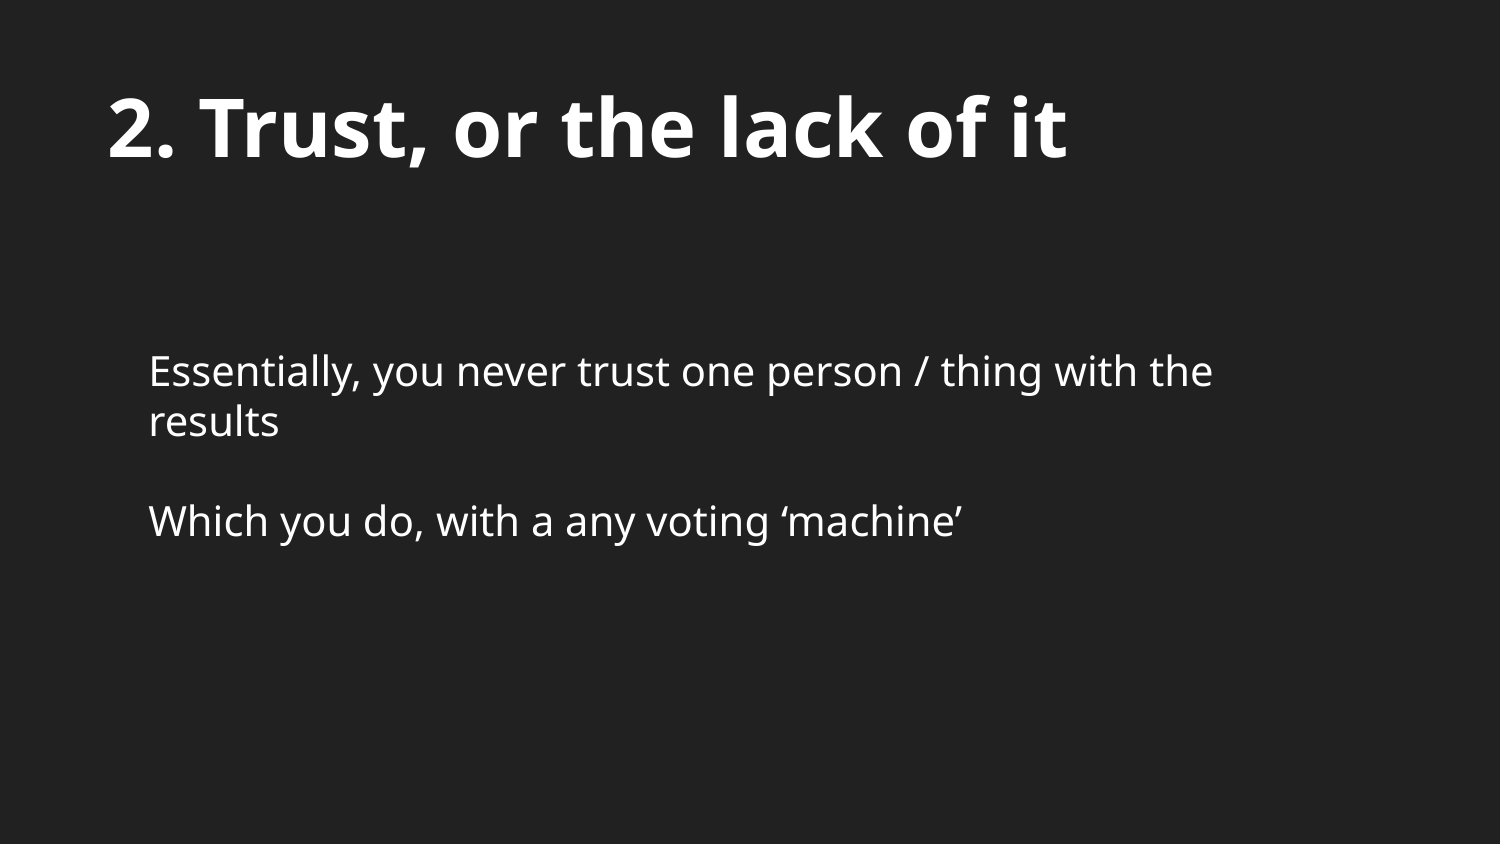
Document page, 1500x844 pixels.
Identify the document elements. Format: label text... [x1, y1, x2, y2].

text_box 2. Trust, or the lack of it [17, 61, 1473, 190]
text_box Essentially, you never trust one person / thing with the results Which you do, with a any voting ‘machine’ [133, 329, 1367, 560]
